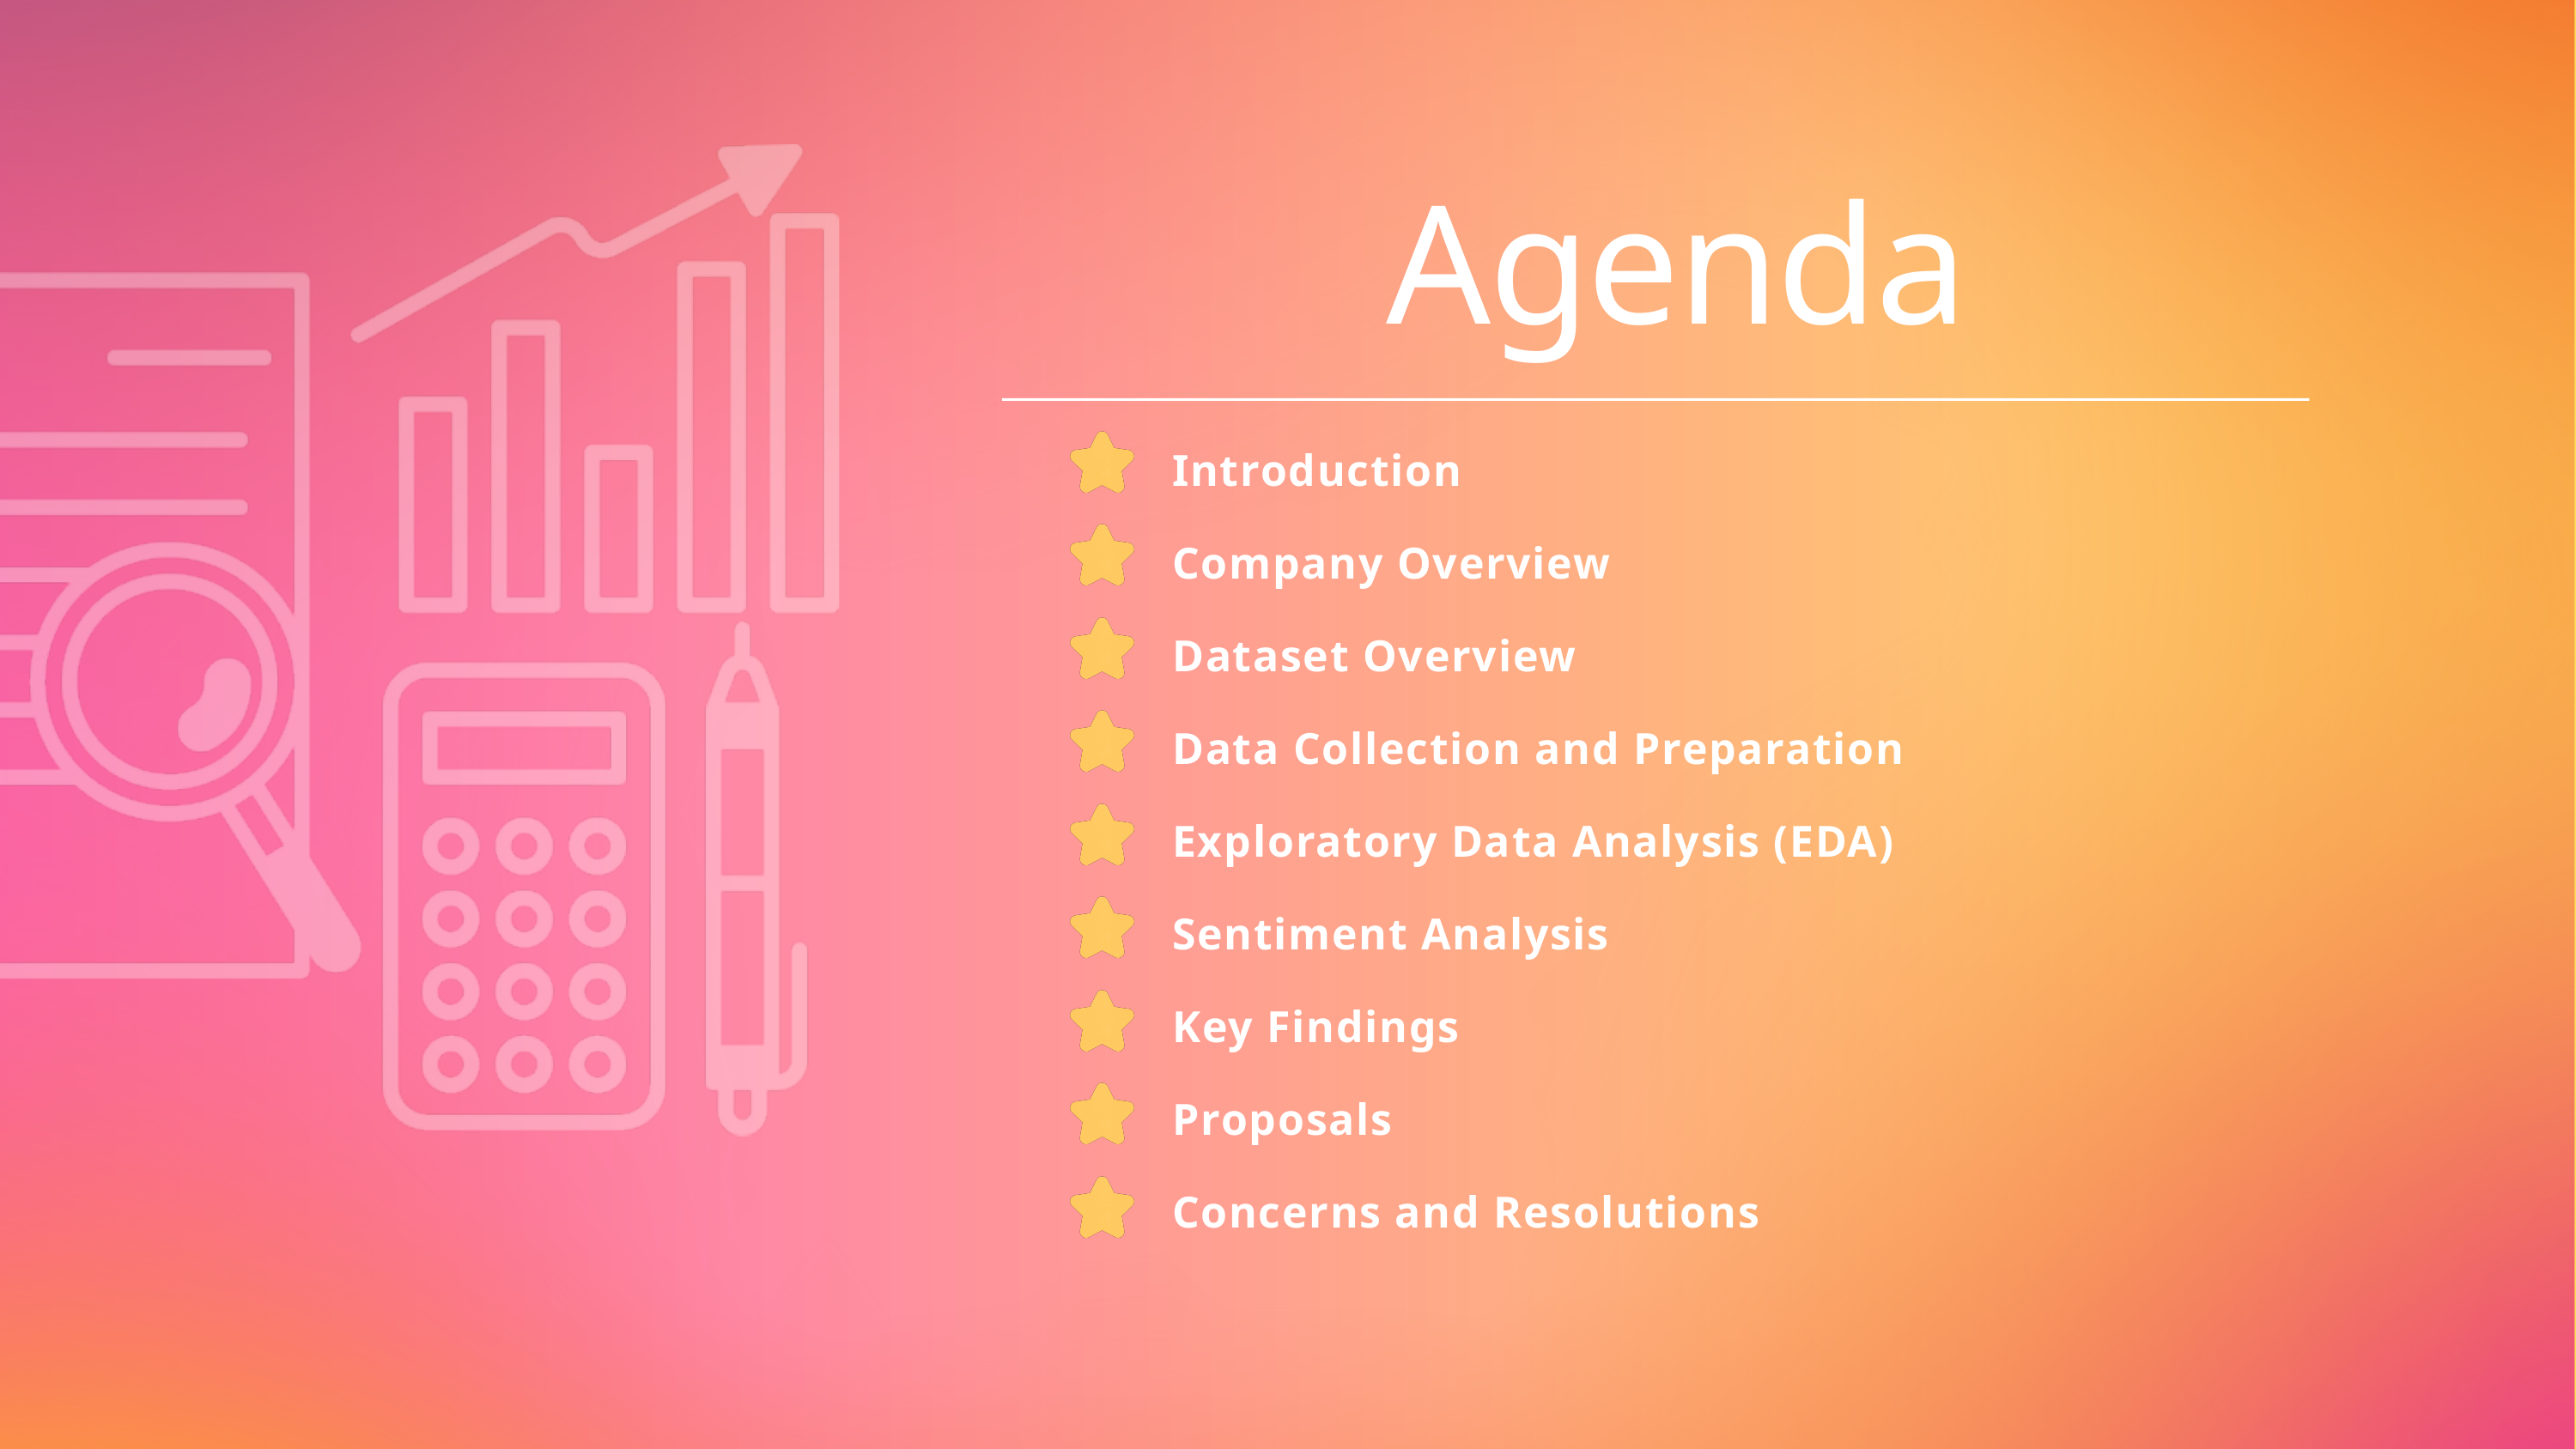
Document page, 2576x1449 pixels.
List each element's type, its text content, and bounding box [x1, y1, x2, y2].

text_box Introduction Company Overview Dataset Overview Data Collection and Preparation Exploratory Data Analysis (EDA) Sentiment Analysis Key Findings Proposals Concerns and Resolutions [1172, 402, 2111, 1237]
text_box [1068, 430, 1136, 494]
text_box [0, 0, 2575, 1449]
text_box [1068, 803, 1136, 867]
text_box [1068, 989, 1136, 1053]
text_box [1068, 616, 1136, 681]
text_box [1068, 1082, 1136, 1146]
text_box Agenda [1001, 165, 2353, 358]
text_box [1068, 709, 1136, 773]
text_box [1068, 1175, 1136, 1240]
text_box [0, 144, 840, 1137]
text_box [1068, 523, 1136, 587]
text_box [1068, 895, 1136, 960]
